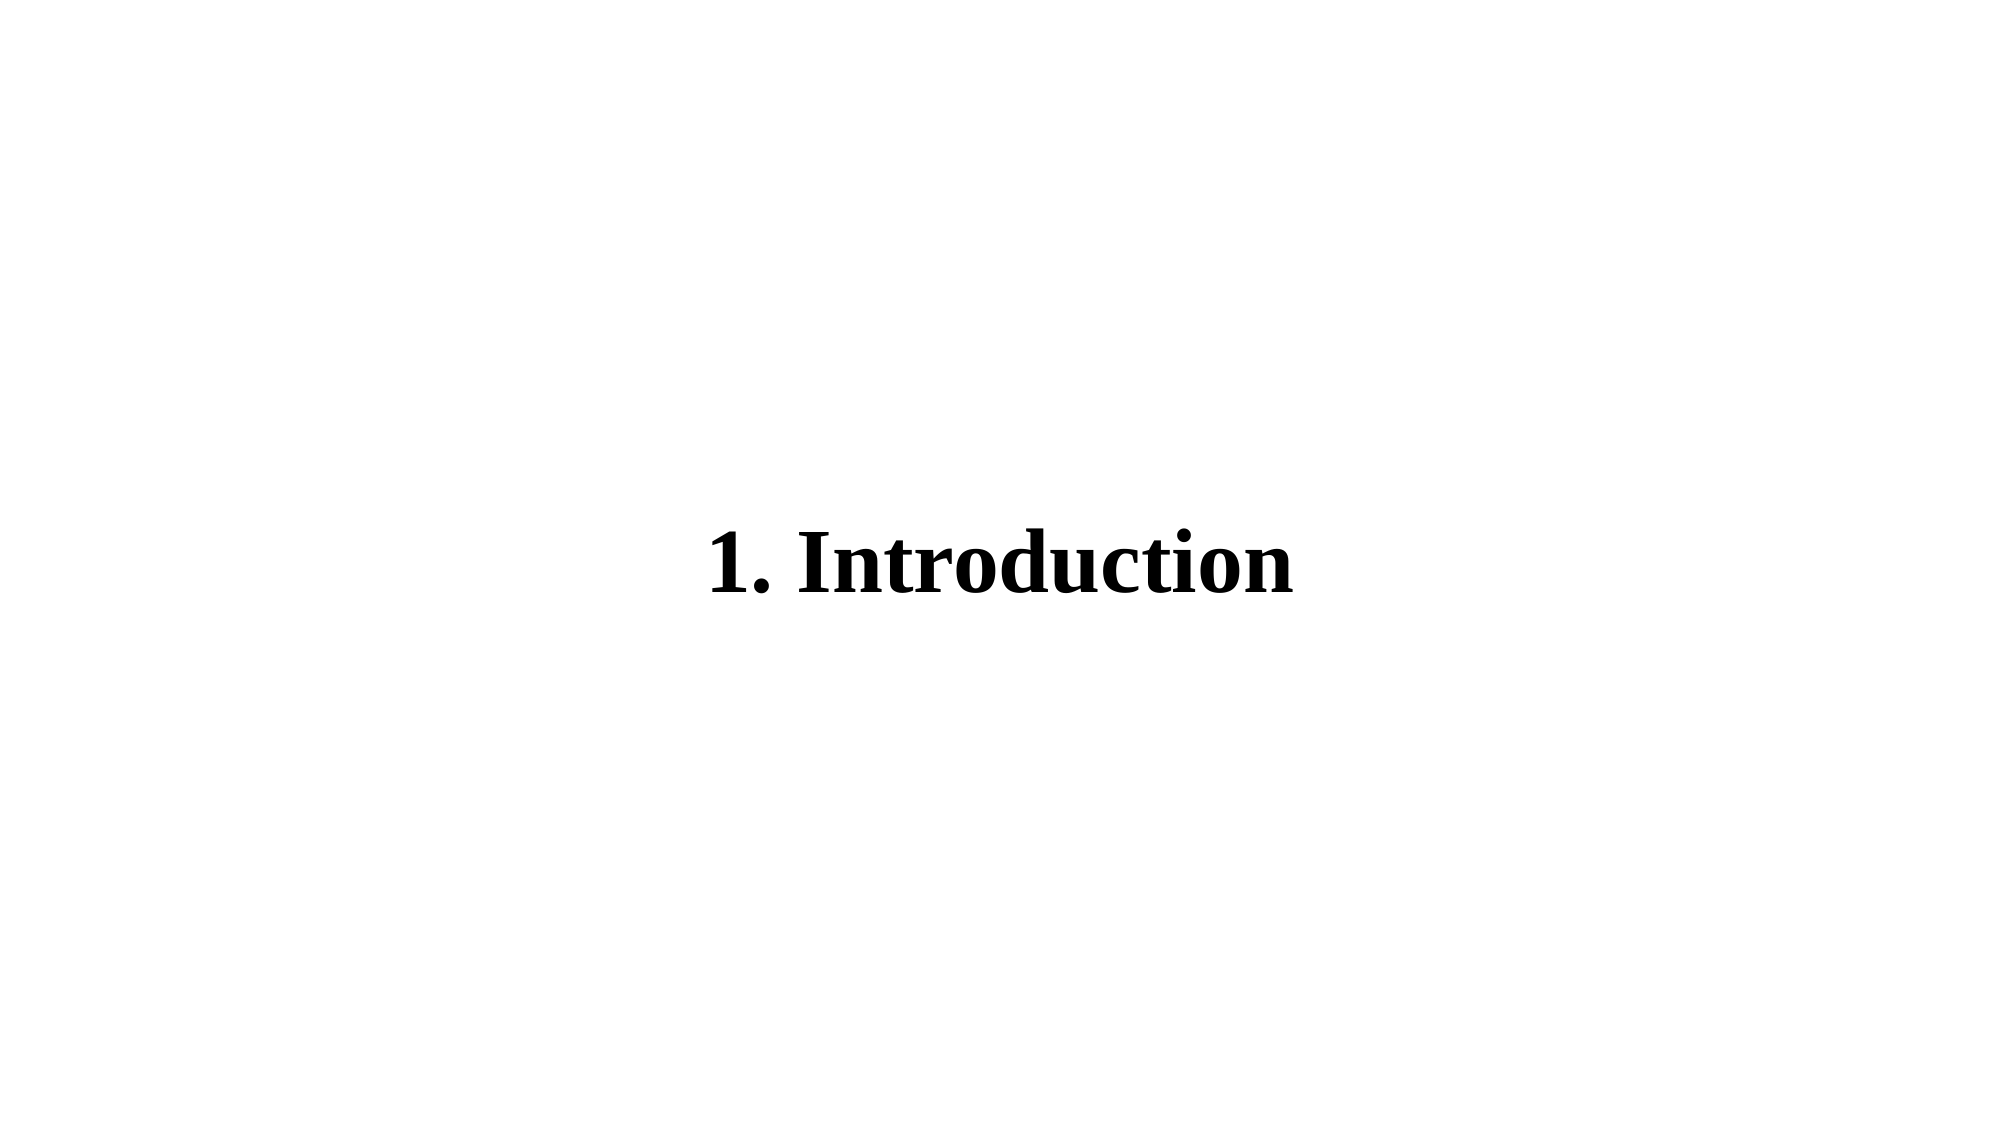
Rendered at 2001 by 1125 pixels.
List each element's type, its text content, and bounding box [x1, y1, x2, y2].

title 1. Introduction [137, 453, 1863, 672]
